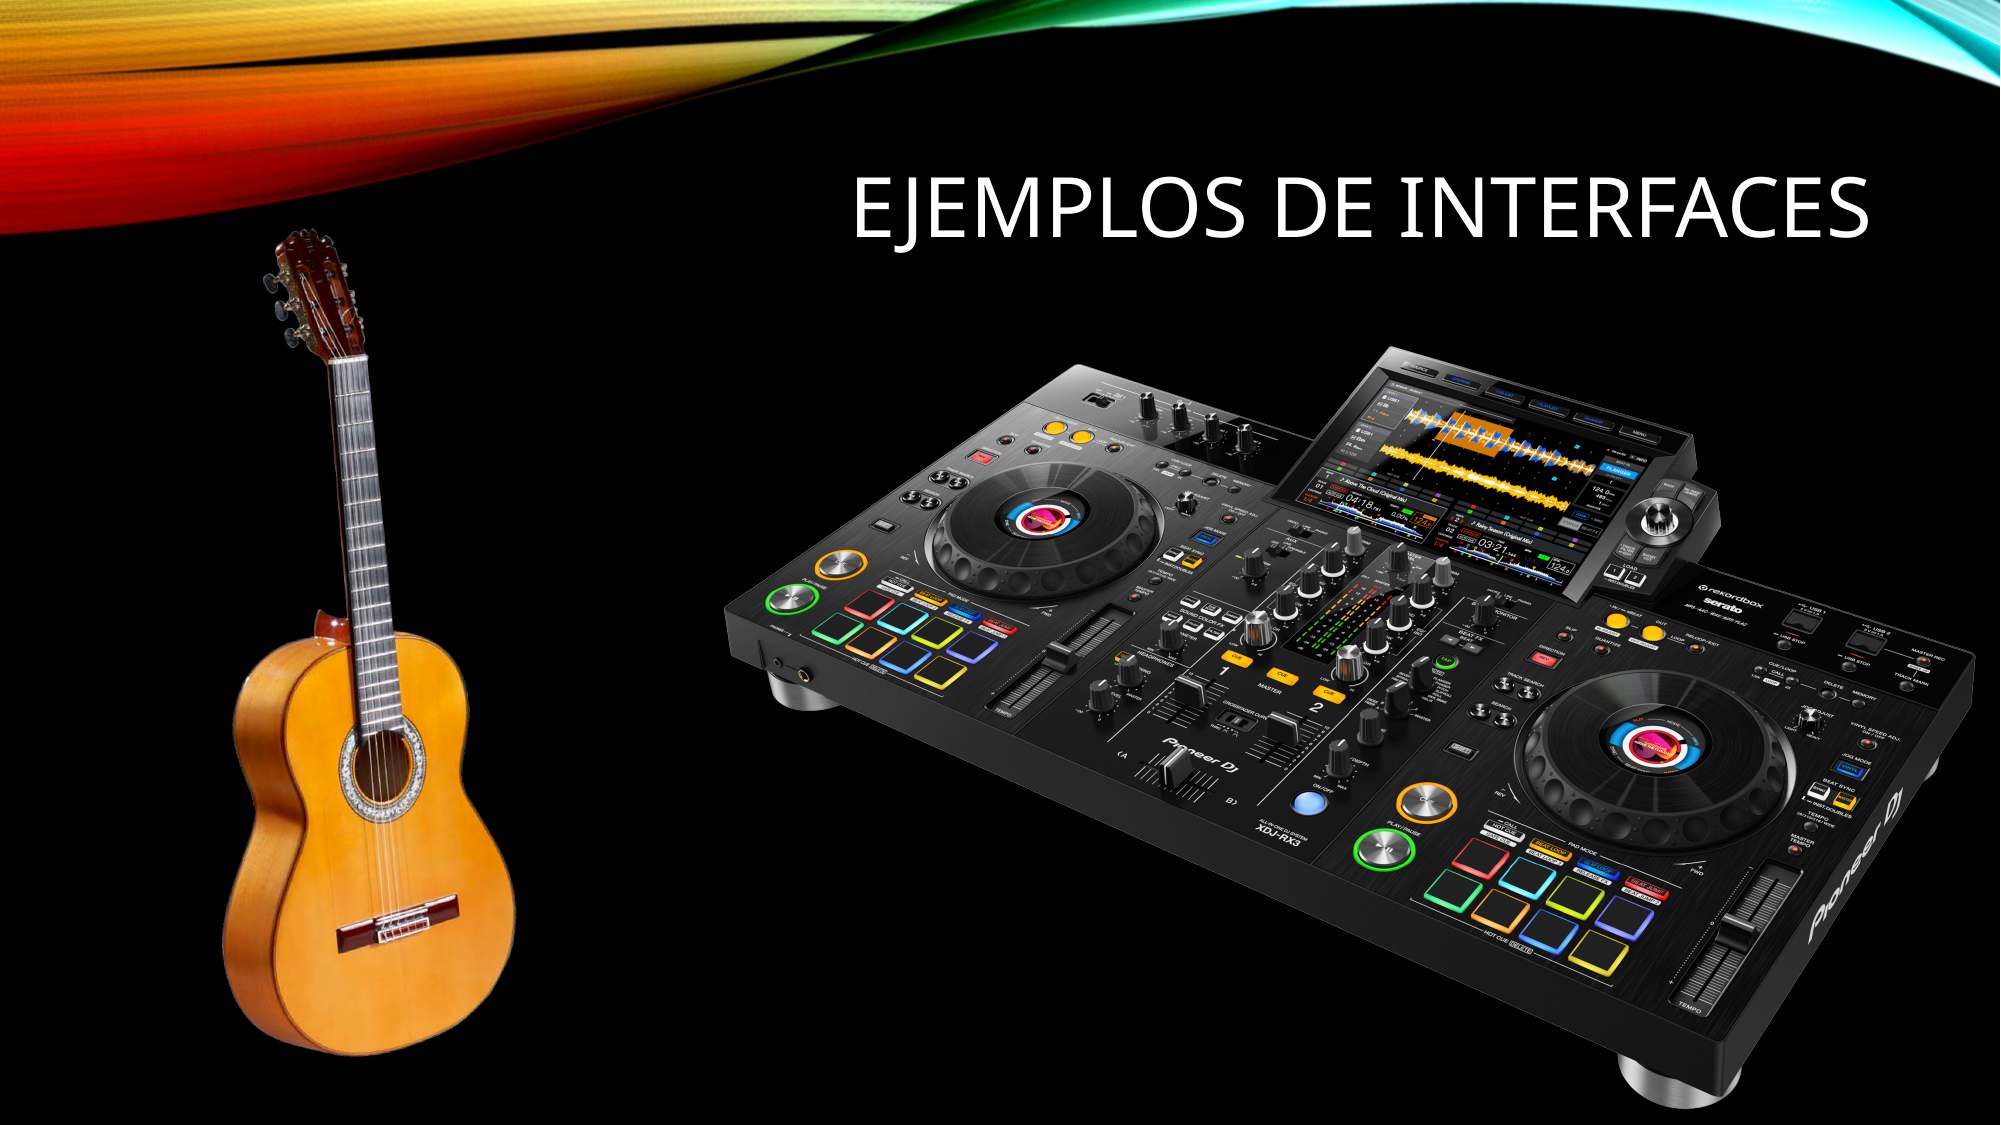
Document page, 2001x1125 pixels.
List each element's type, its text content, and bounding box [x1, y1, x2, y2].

title Ejemplos de interfaces [474, 104, 1888, 317]
picture [0, 0, 2000, 1074]
picture [711, 316, 1988, 1125]
